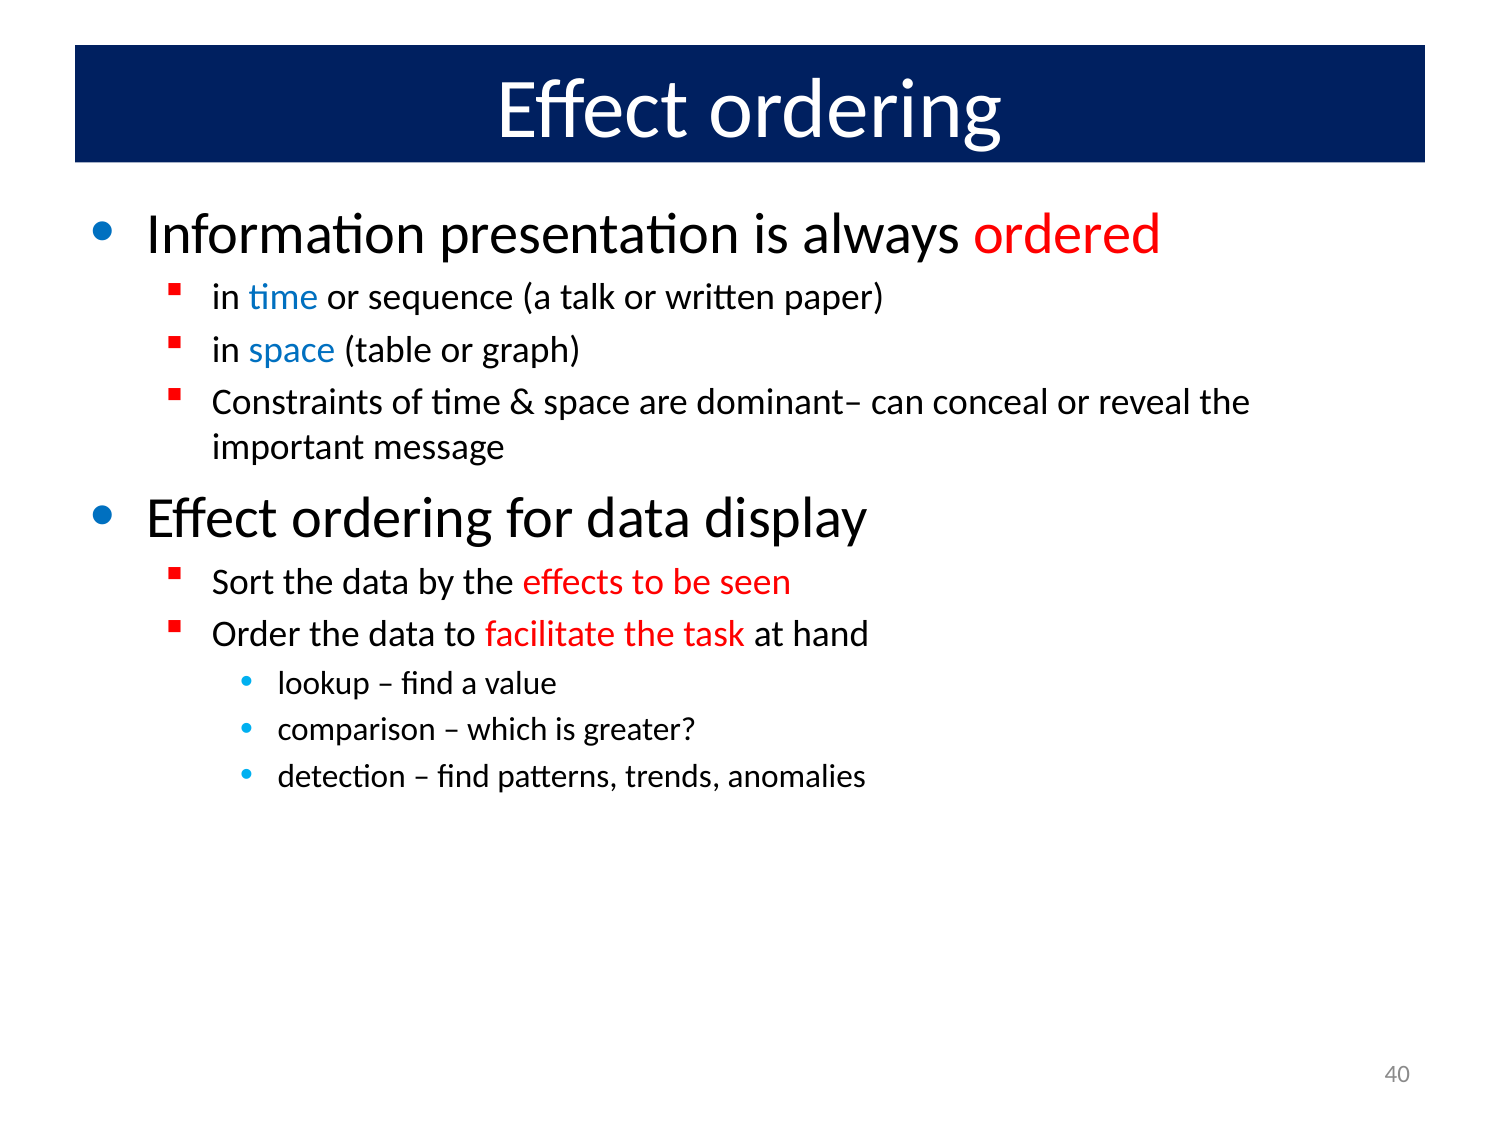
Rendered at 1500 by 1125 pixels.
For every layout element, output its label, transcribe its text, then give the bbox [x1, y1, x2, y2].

slide_number 40 [1074, 1042, 1425, 1103]
list Information presentation is always ordered in time or sequence (a talk or written paper) in space (table or graph) Constraints of time & space are dominant– can conceal or reveal the important message Effect ordering for data display Sort the data by the effects to be seen Order the data to facilitate the task at hand lookup – find a value comparison – which is greater? detection – find patterns, trends, anomalies [75, 187, 1425, 1025]
title Effect ordering [75, 45, 1425, 163]
